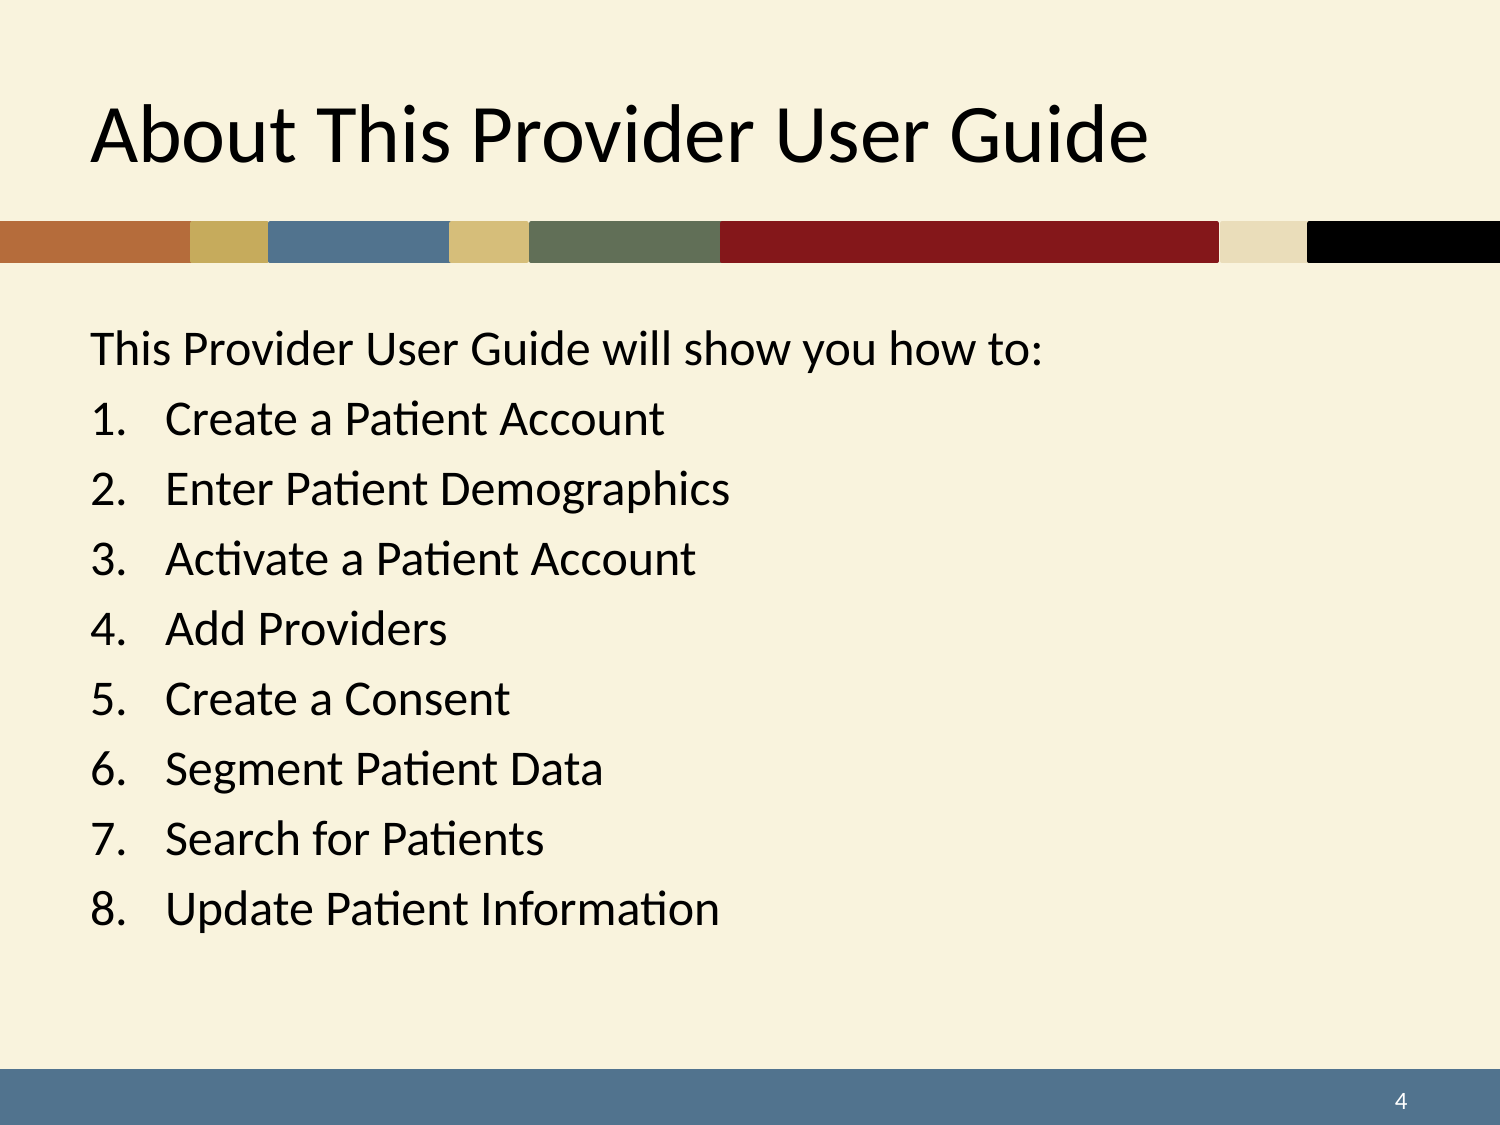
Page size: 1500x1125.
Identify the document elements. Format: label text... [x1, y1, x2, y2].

list This Provider User Guide will show you how to: Create a Patient Account Enter Patient Demographics Activate a Patient Account Add Providers Create a Consent Segment Patient Data Search for Patients Update Patient Information [75, 307, 1425, 1005]
slide_number 4 [1379, 1069, 1500, 1125]
title About This Provider User Guide [75, 45, 1425, 213]
